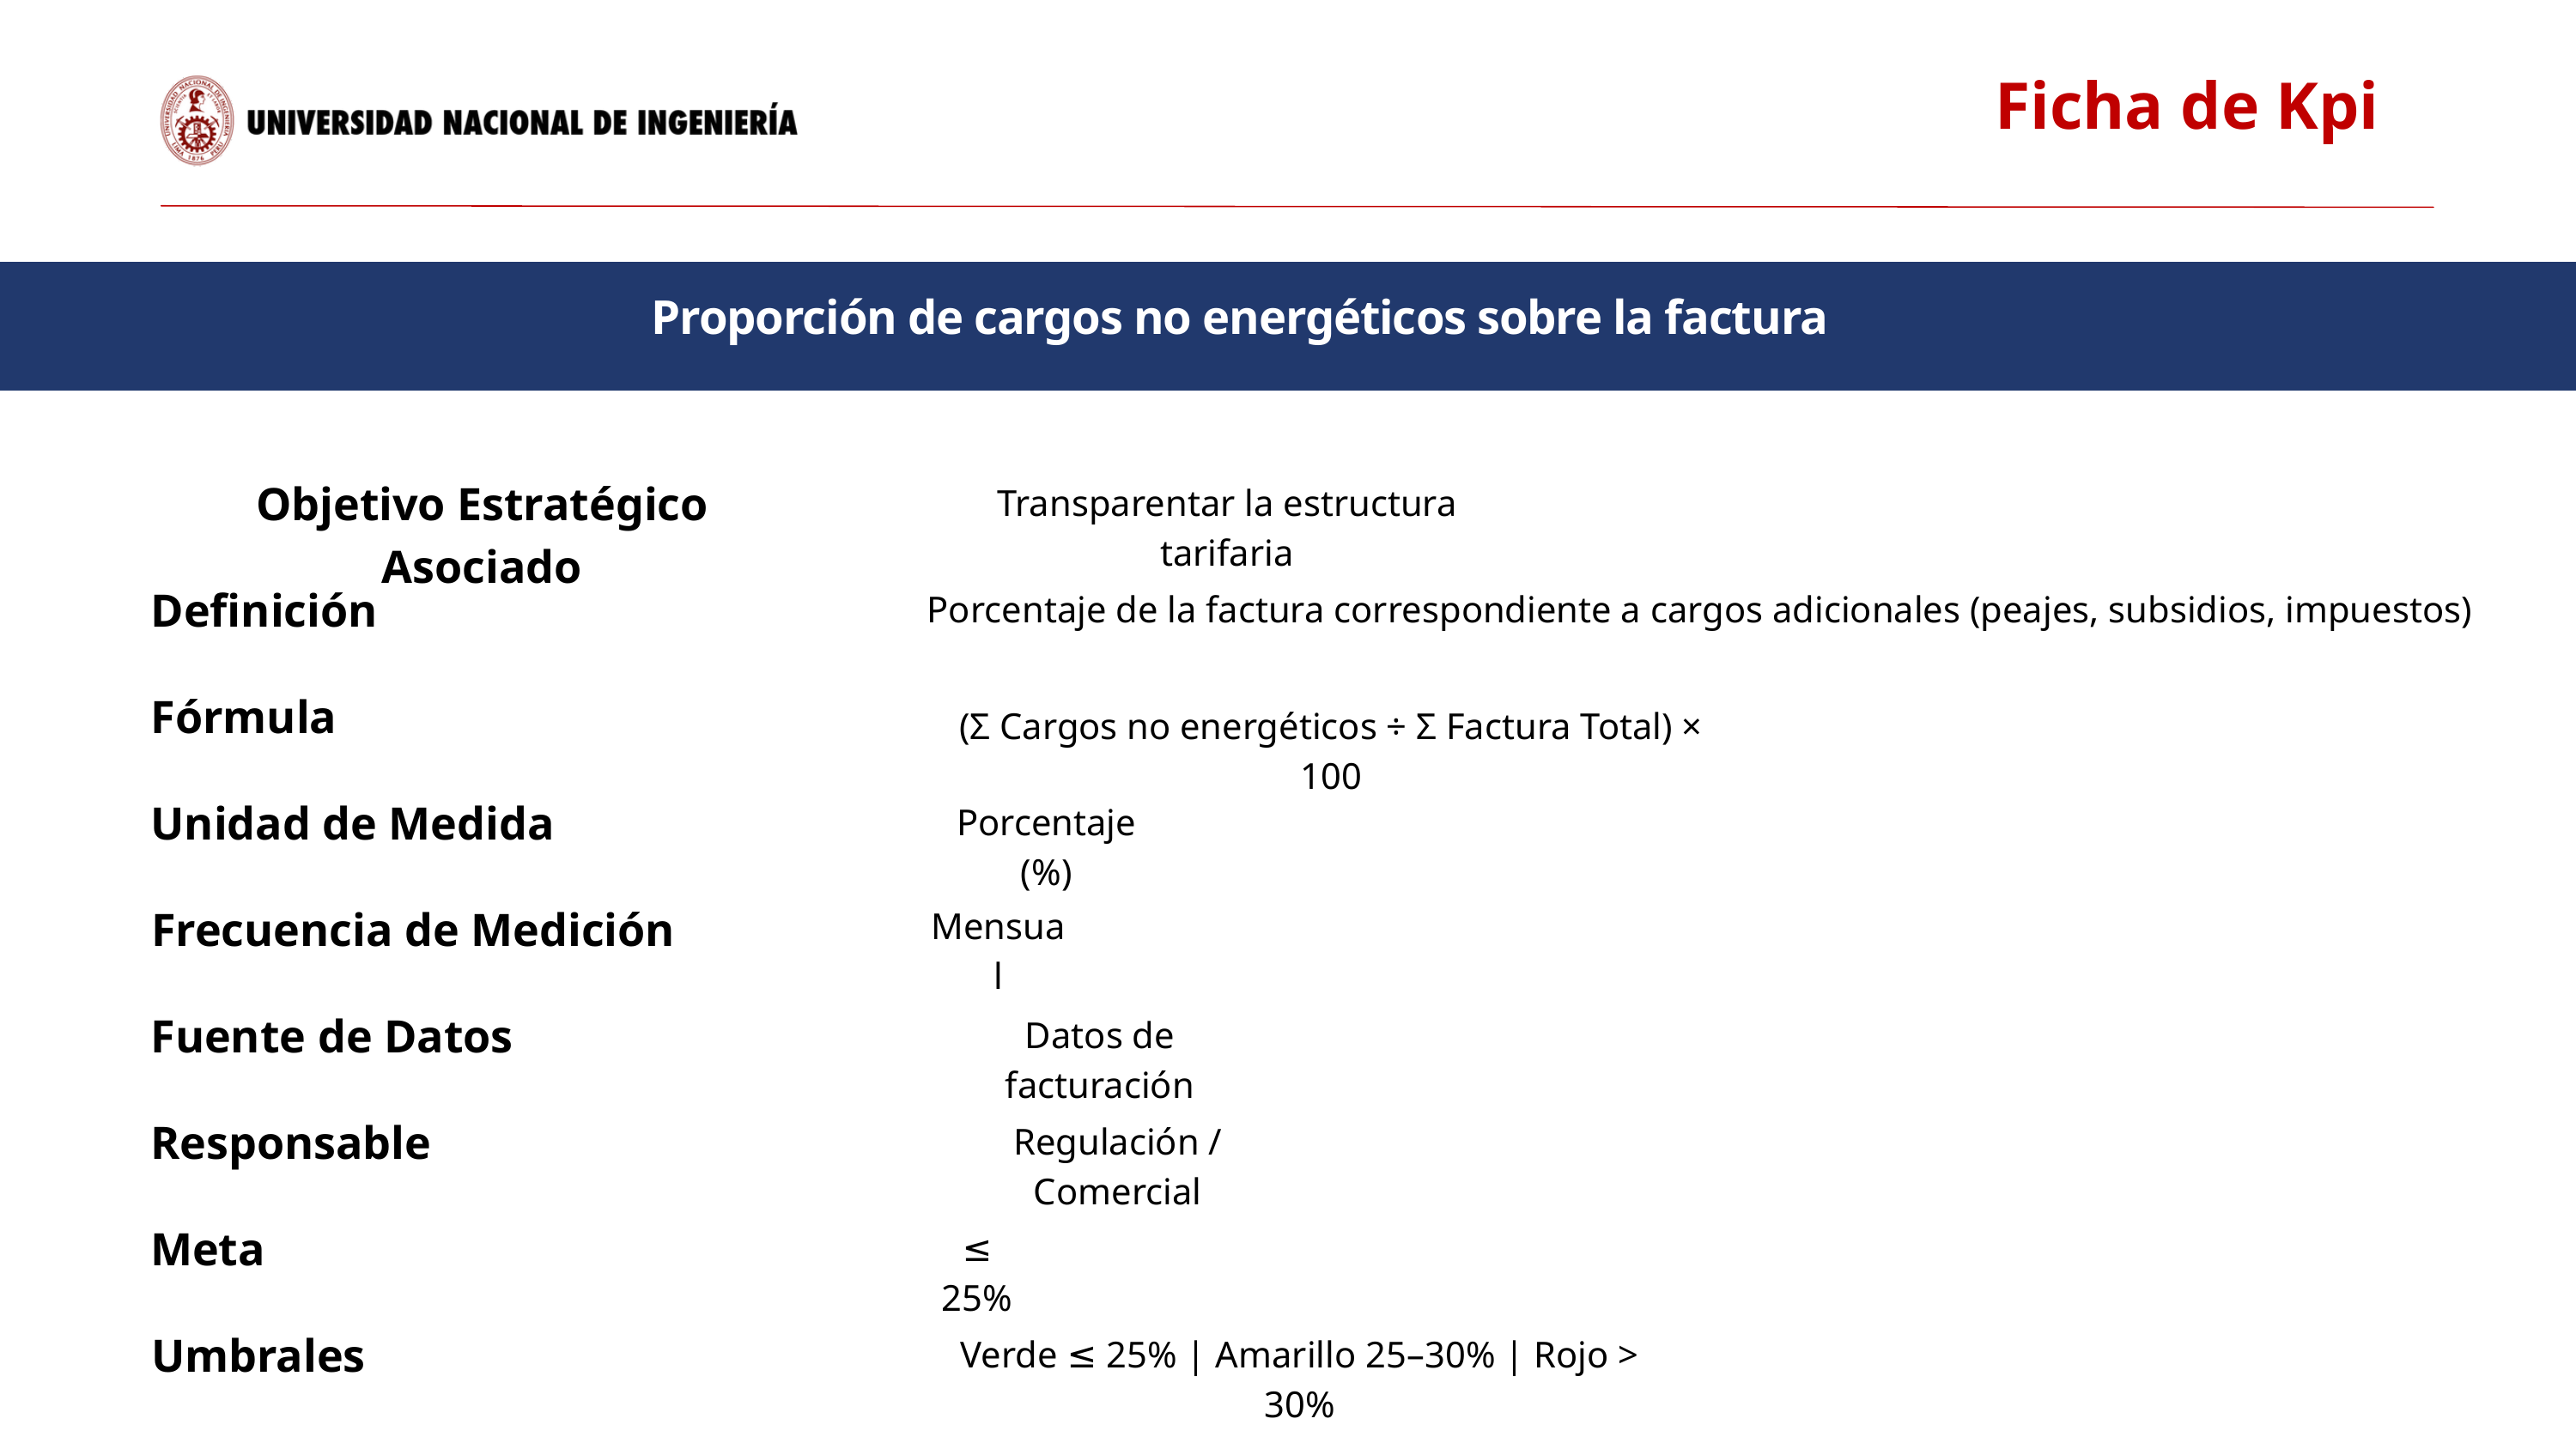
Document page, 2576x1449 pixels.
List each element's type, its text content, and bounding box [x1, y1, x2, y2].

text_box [0, 262, 2576, 391]
text_box Regulación / Comercial [927, 1112, 1309, 1213]
text_box Fórmula [150, 680, 337, 743]
text_box (Σ Cargos no energéticos ÷ Σ Factura Total) × 100 [927, 696, 1735, 797]
text_box Umbrales [150, 1318, 367, 1381]
text_box Porcentaje de la factura correspondiente a cargos adicionales (peajes, subsidios, impuestos) [927, 579, 2576, 630]
text_box Meta [150, 1211, 266, 1275]
text_box Unidad de Medida [150, 786, 556, 849]
text_box Datos de facturación [927, 1005, 1273, 1106]
text_box Ficha de Kpi [1281, 64, 2380, 142]
text_box Porcentaje (%) [927, 792, 1166, 894]
text_box Frecuencia de Medición [150, 892, 677, 955]
text_box Responsable [150, 1105, 432, 1168]
text_box Objetivo Estratégico Asociado [150, 467, 814, 592]
text_box ≤ 25% [927, 1218, 1028, 1319]
text_box Verde ≤ 25% | Amarillo 25–30% | Rojo > 30% [927, 1325, 1673, 1425]
text_box Definición [150, 573, 379, 636]
text_box Fuente de Datos [150, 998, 514, 1062]
text_box Transparentar la estructura tarifaria [927, 473, 1528, 579]
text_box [133, 58, 822, 179]
text_box Mensual [927, 896, 1070, 997]
